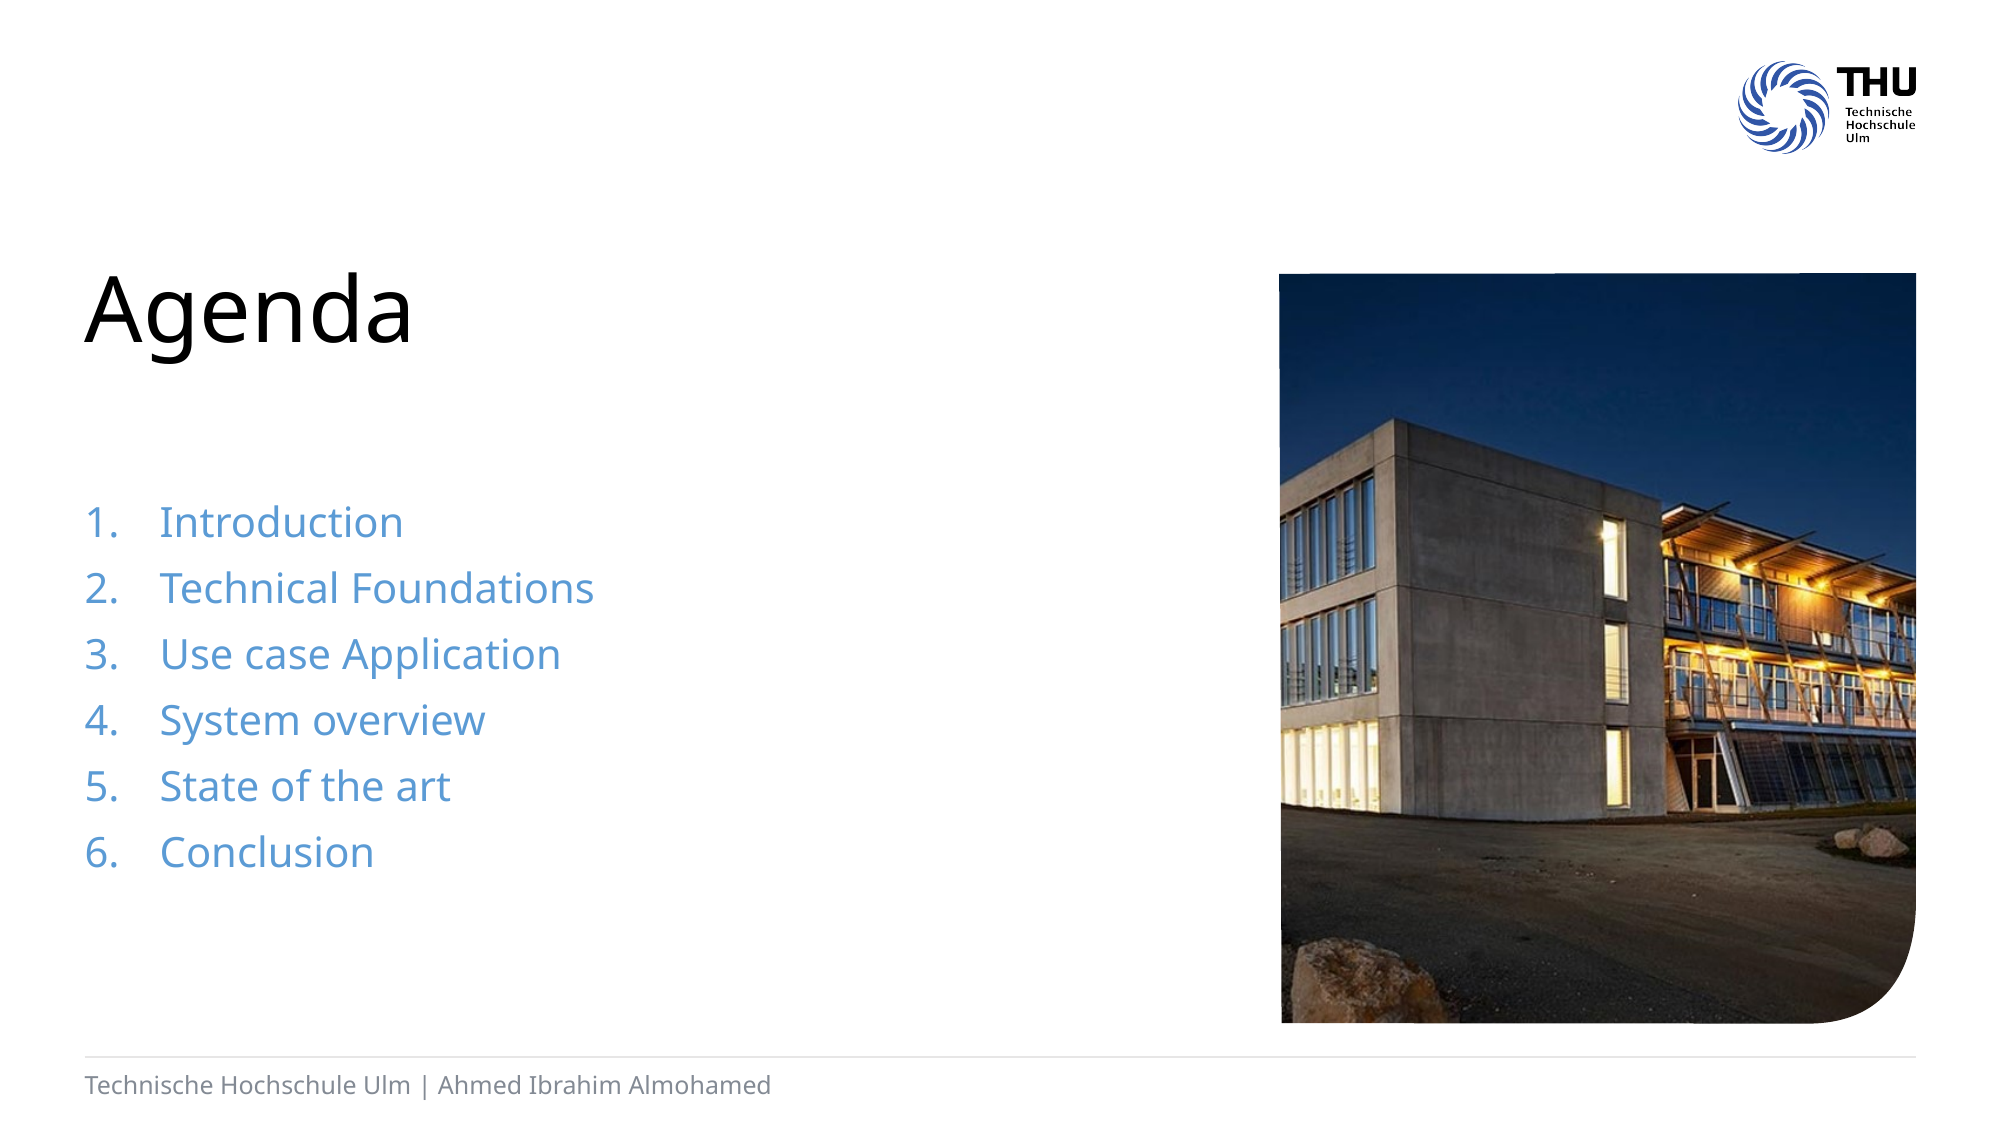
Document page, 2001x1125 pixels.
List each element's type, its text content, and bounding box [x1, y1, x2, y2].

footer Technische Hochschule Ulm | Ahmed Ibrahim Almohamed [84, 1072, 1666, 1096]
subtitle Introduction Technical Foundations Use case Application System overview State of the art Conclusion [84, 494, 1251, 983]
picture [1278, 272, 1917, 1025]
title Agenda [84, 256, 1251, 494]
picture [1738, 61, 1916, 154]
